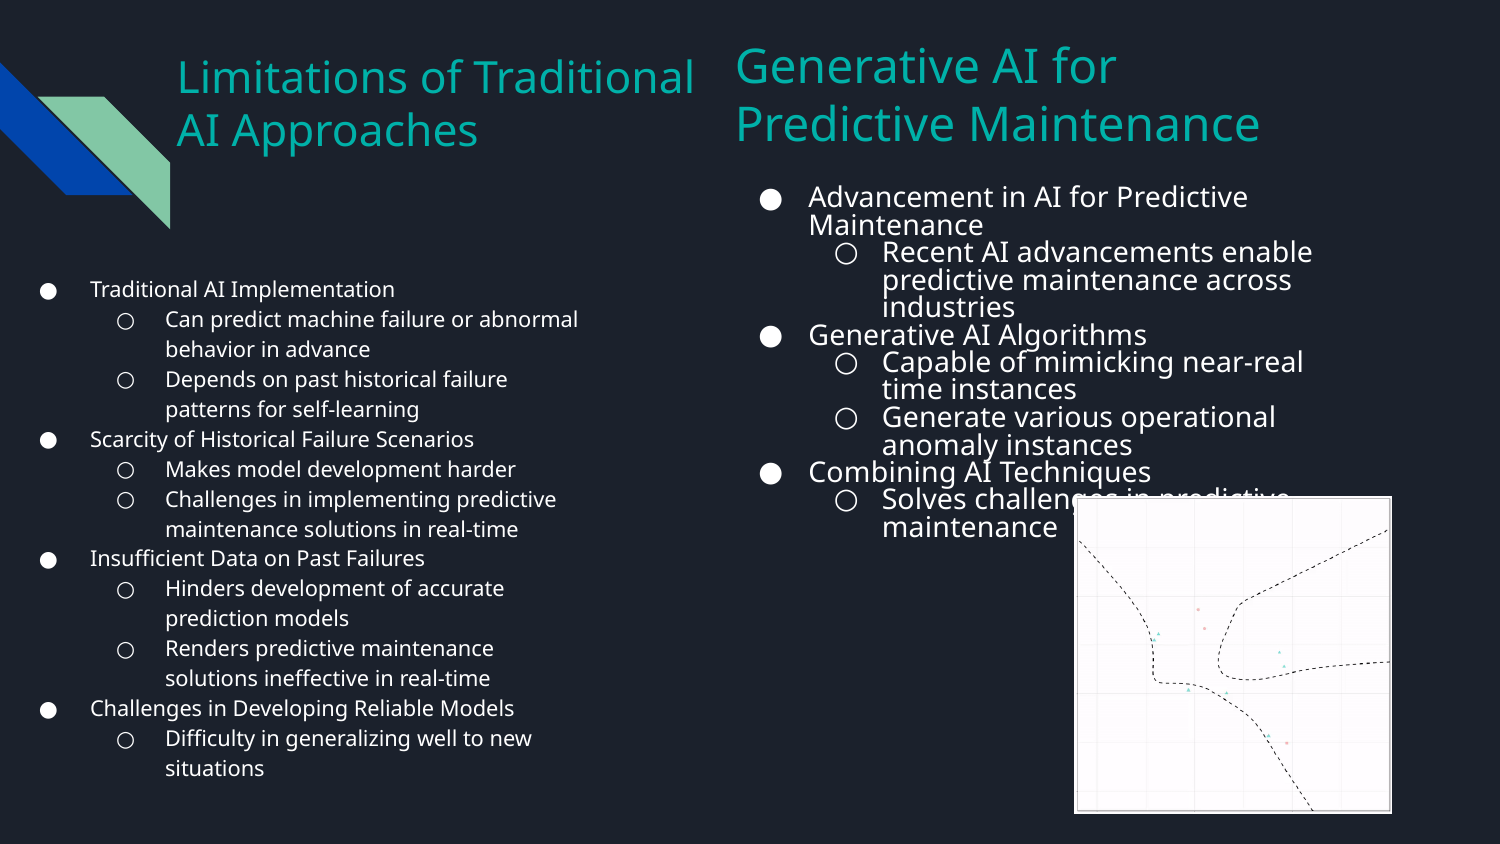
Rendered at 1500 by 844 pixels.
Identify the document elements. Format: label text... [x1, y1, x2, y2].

list Advancement in AI for Predictive Maintenance Recent AI advancements enable predictive maintenance across industries Generative AI Algorithms Capable of mimicking near-real time instances Generate various operational anomaly instances Combining AI Techniques Solves challenges in predictive maintenance [719, 170, 1359, 560]
text_box Generative AI for Predictive Maintenance [719, 20, 1279, 171]
picture [1074, 495, 1393, 814]
title Limitations of Traditional AI Approaches [161, 34, 719, 184]
list Traditional AI Implementation Can predict machine failure or abnormal behavior in advance Depends on past historical failure patterns for self-learning Scarcity of Historical Failure Scenarios Makes model development harder Challenges in implementing predictive maintenance solutions in real-time Insufficient Data on Past Failures Hinders development of accurate prediction models Renders predictive maintenance solutions ineffective in real-time Challenges in Developing Reliable Models Difficulty in generalizing well to new situations [0, 256, 609, 844]
